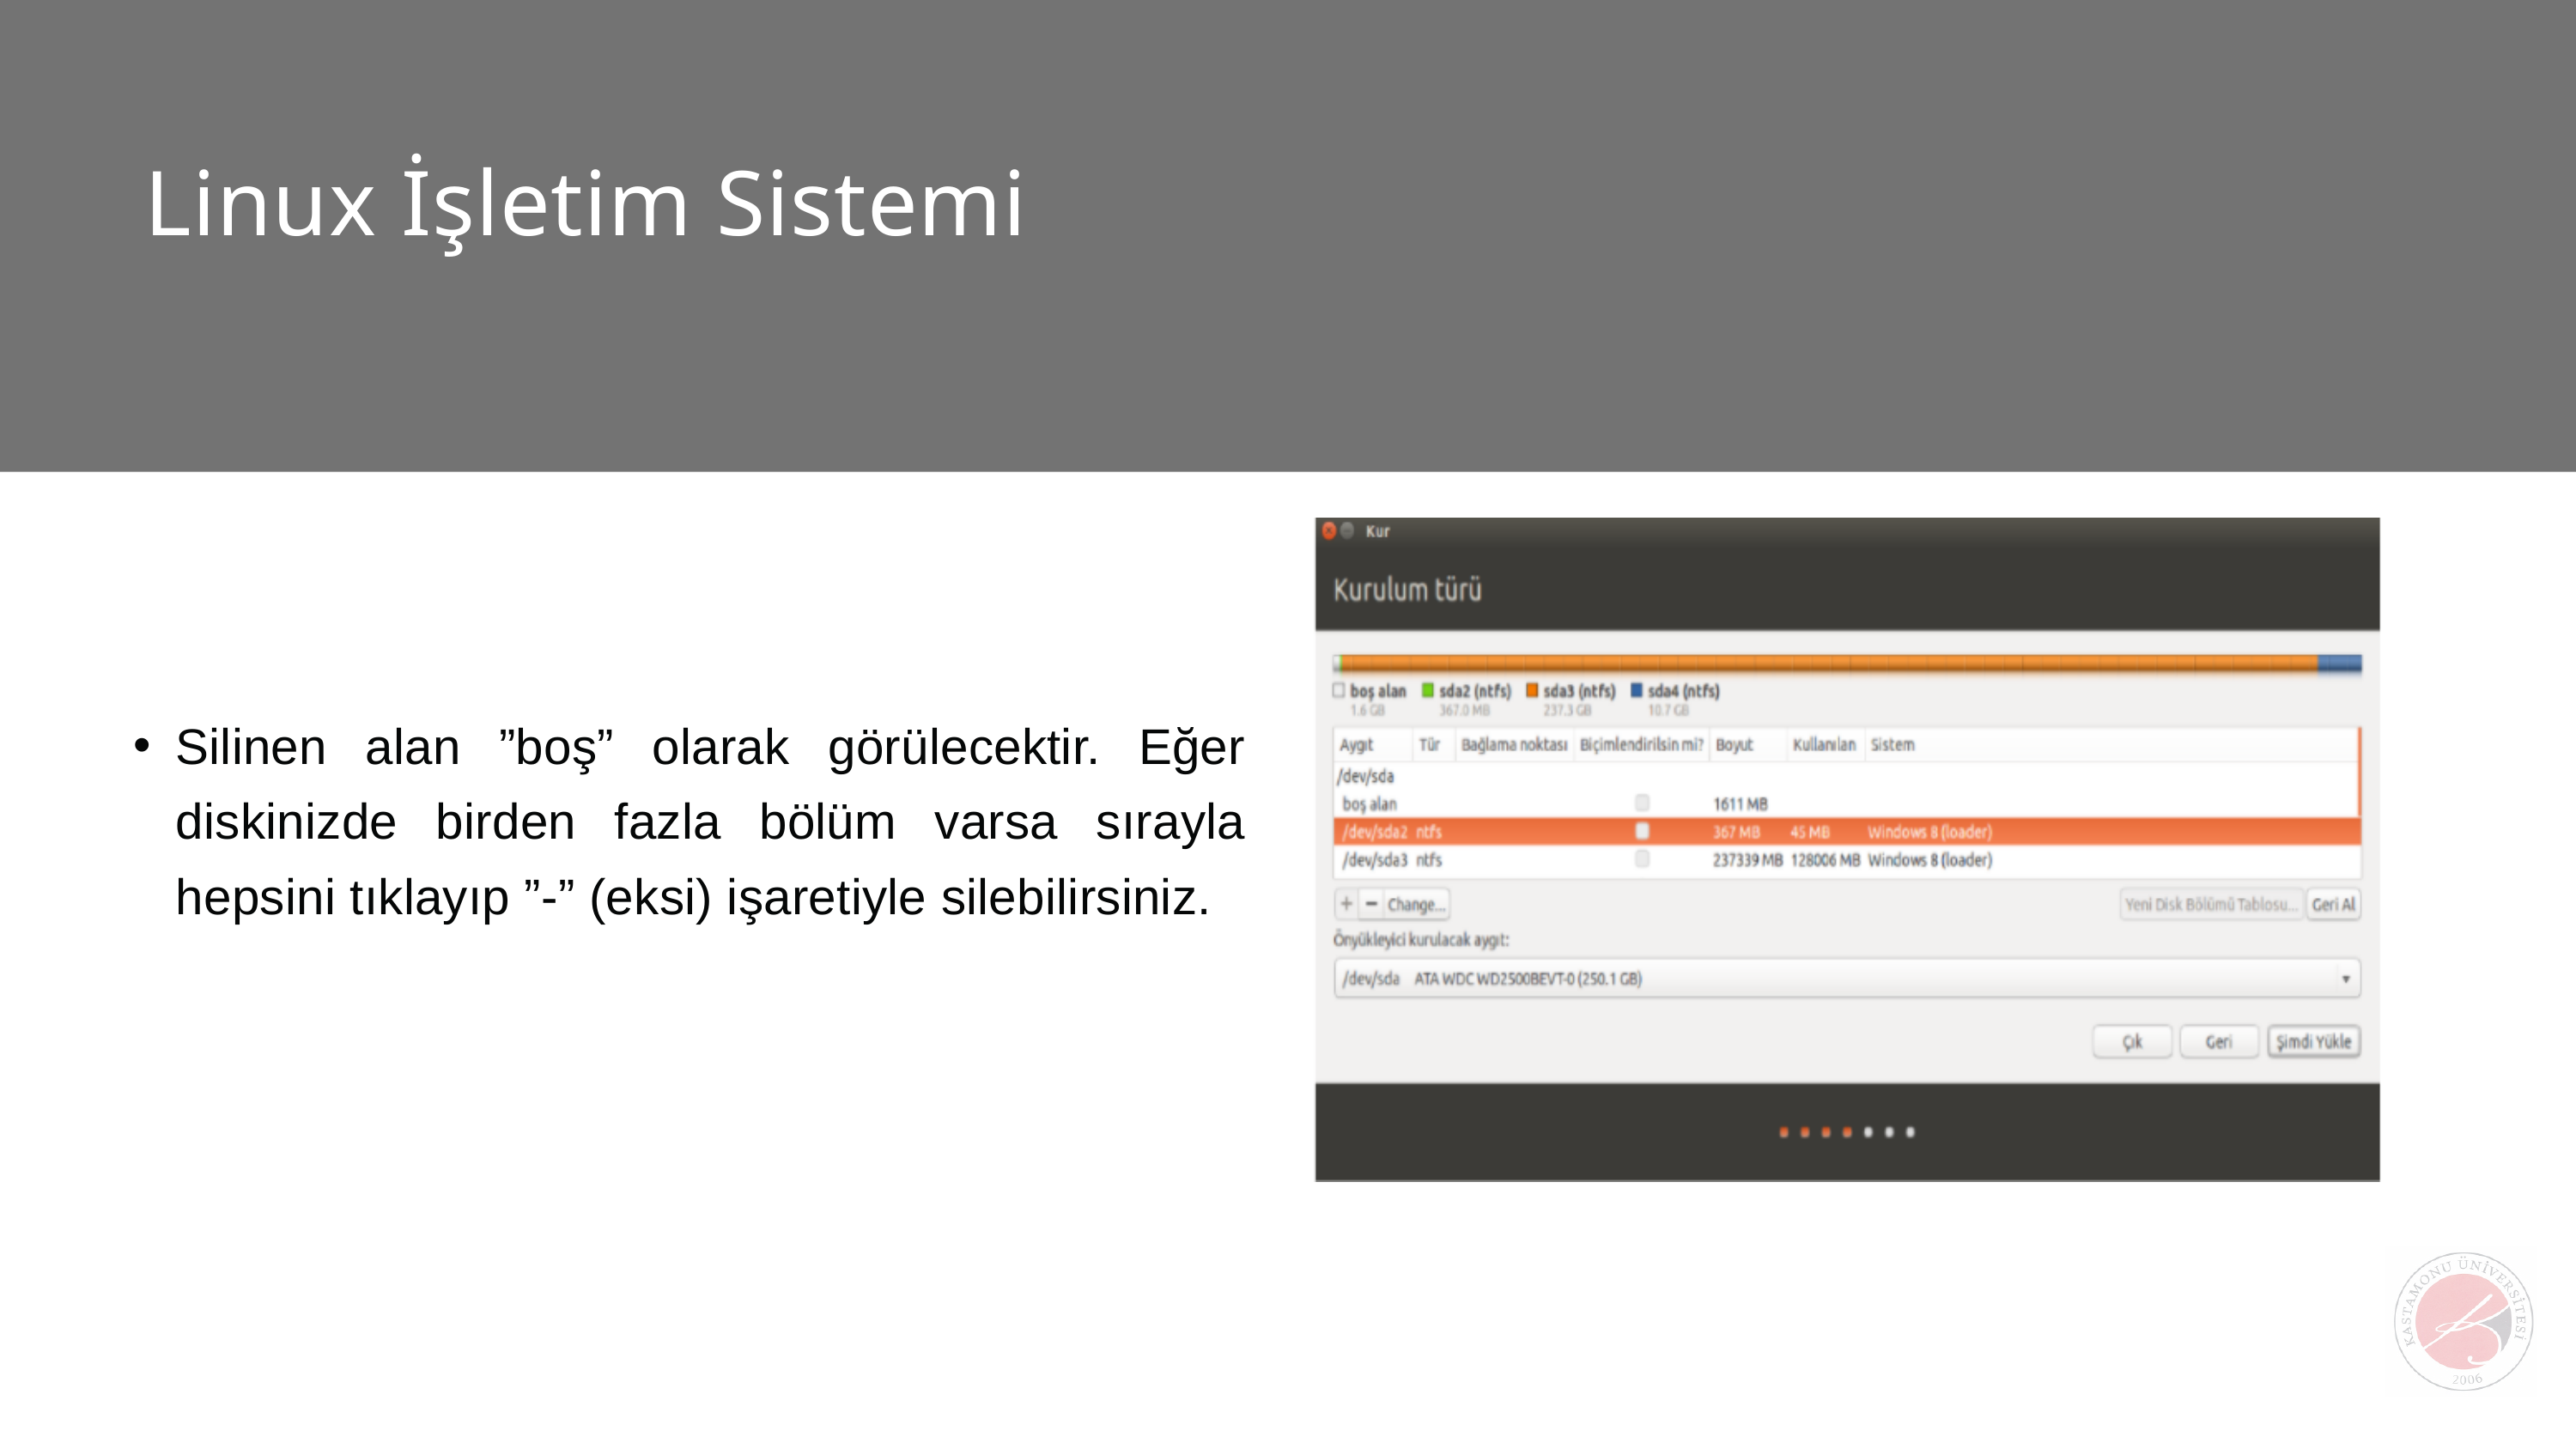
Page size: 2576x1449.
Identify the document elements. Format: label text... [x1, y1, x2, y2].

text_box [0, 0, 2576, 472]
picture [2384, 1246, 2545, 1402]
text_box Linux İşletim Sistemi [144, 146, 1312, 254]
picture [1311, 518, 2385, 1183]
text_box Silinen alan ”boş” olarak görülecektir. Eğer diskinizde birden fazla bölüm varsa sırayla hepsini tıklayıp ”-” (eksi) işaretiyle silebilirsiniz. [90, 699, 1248, 925]
